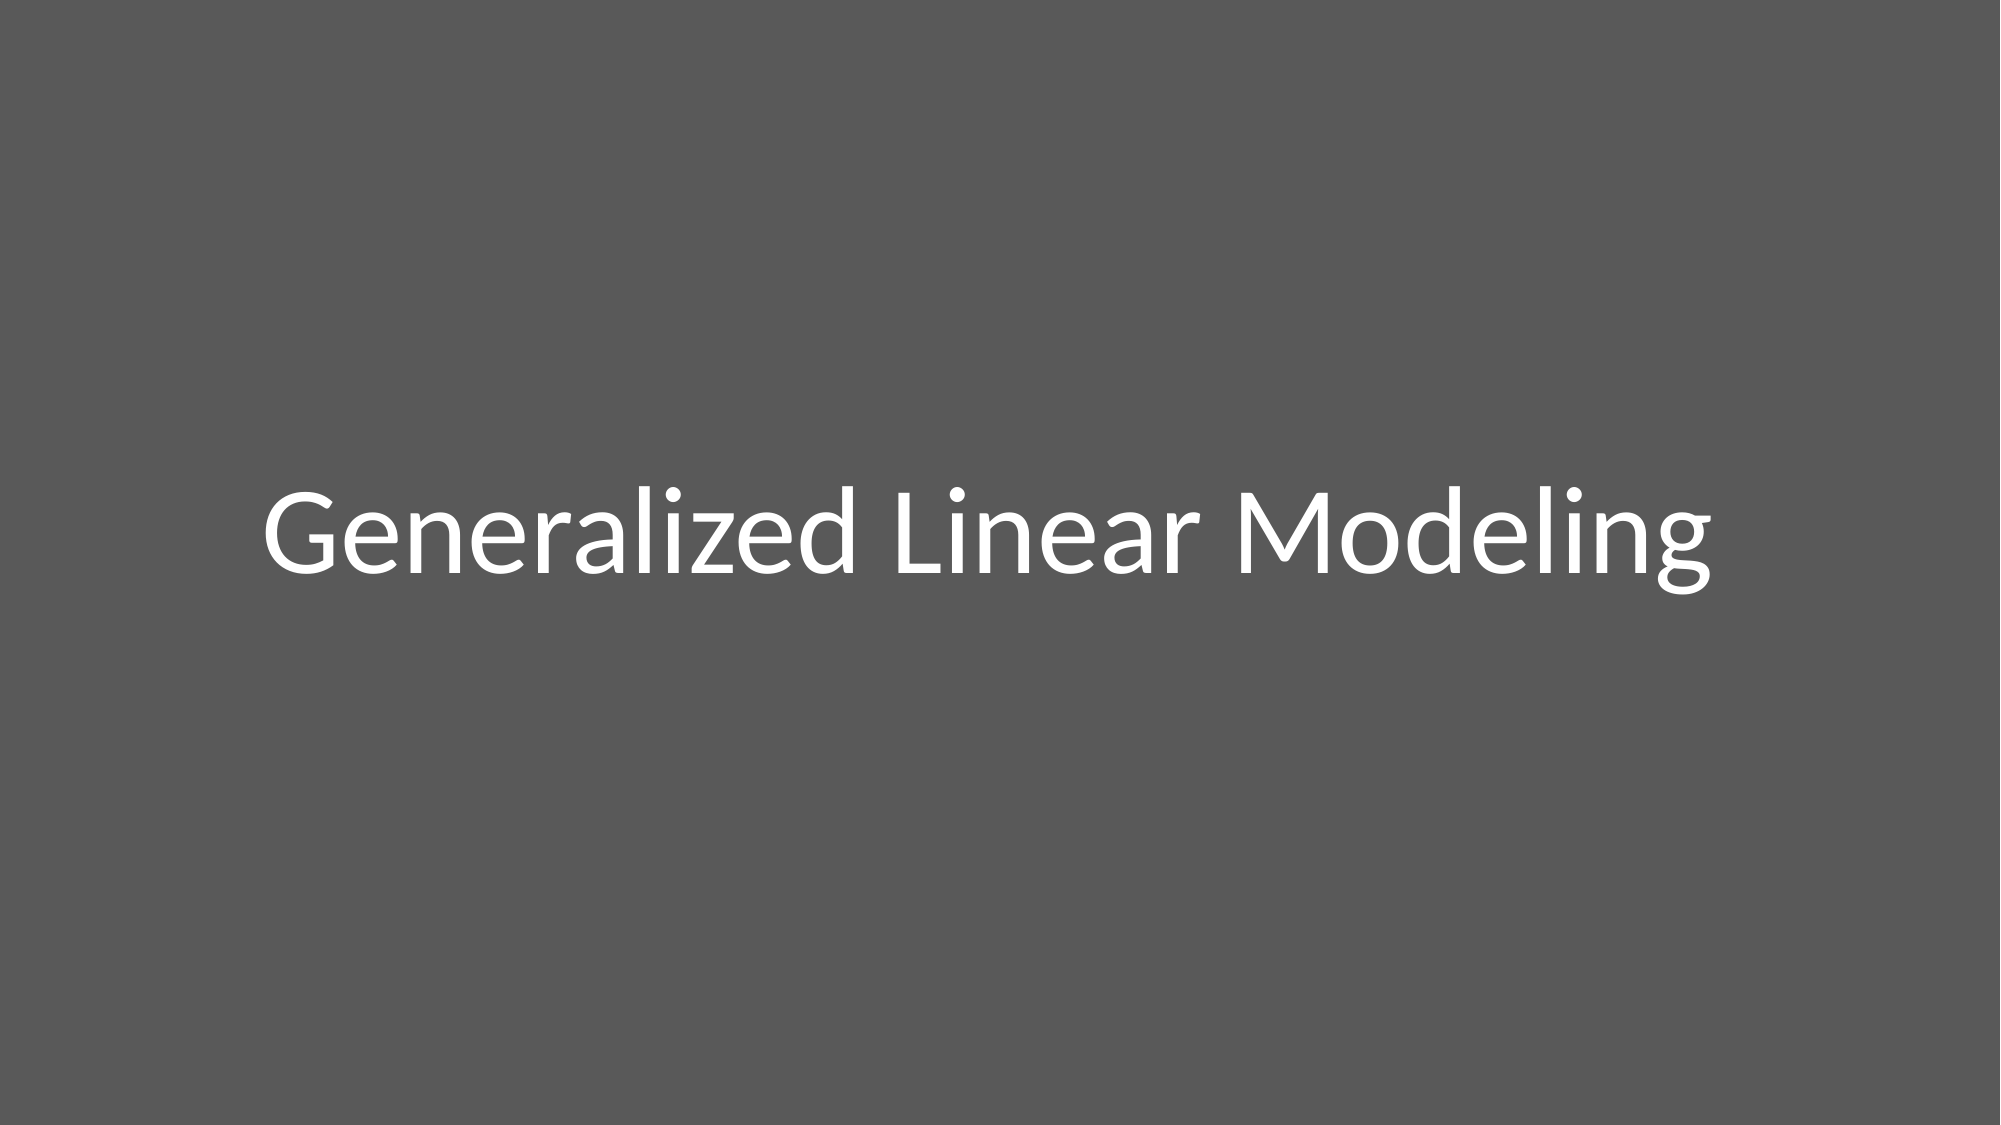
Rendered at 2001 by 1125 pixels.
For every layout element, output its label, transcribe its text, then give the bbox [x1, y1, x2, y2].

title Generalized Linear Modeling [41, 467, 1936, 612]
